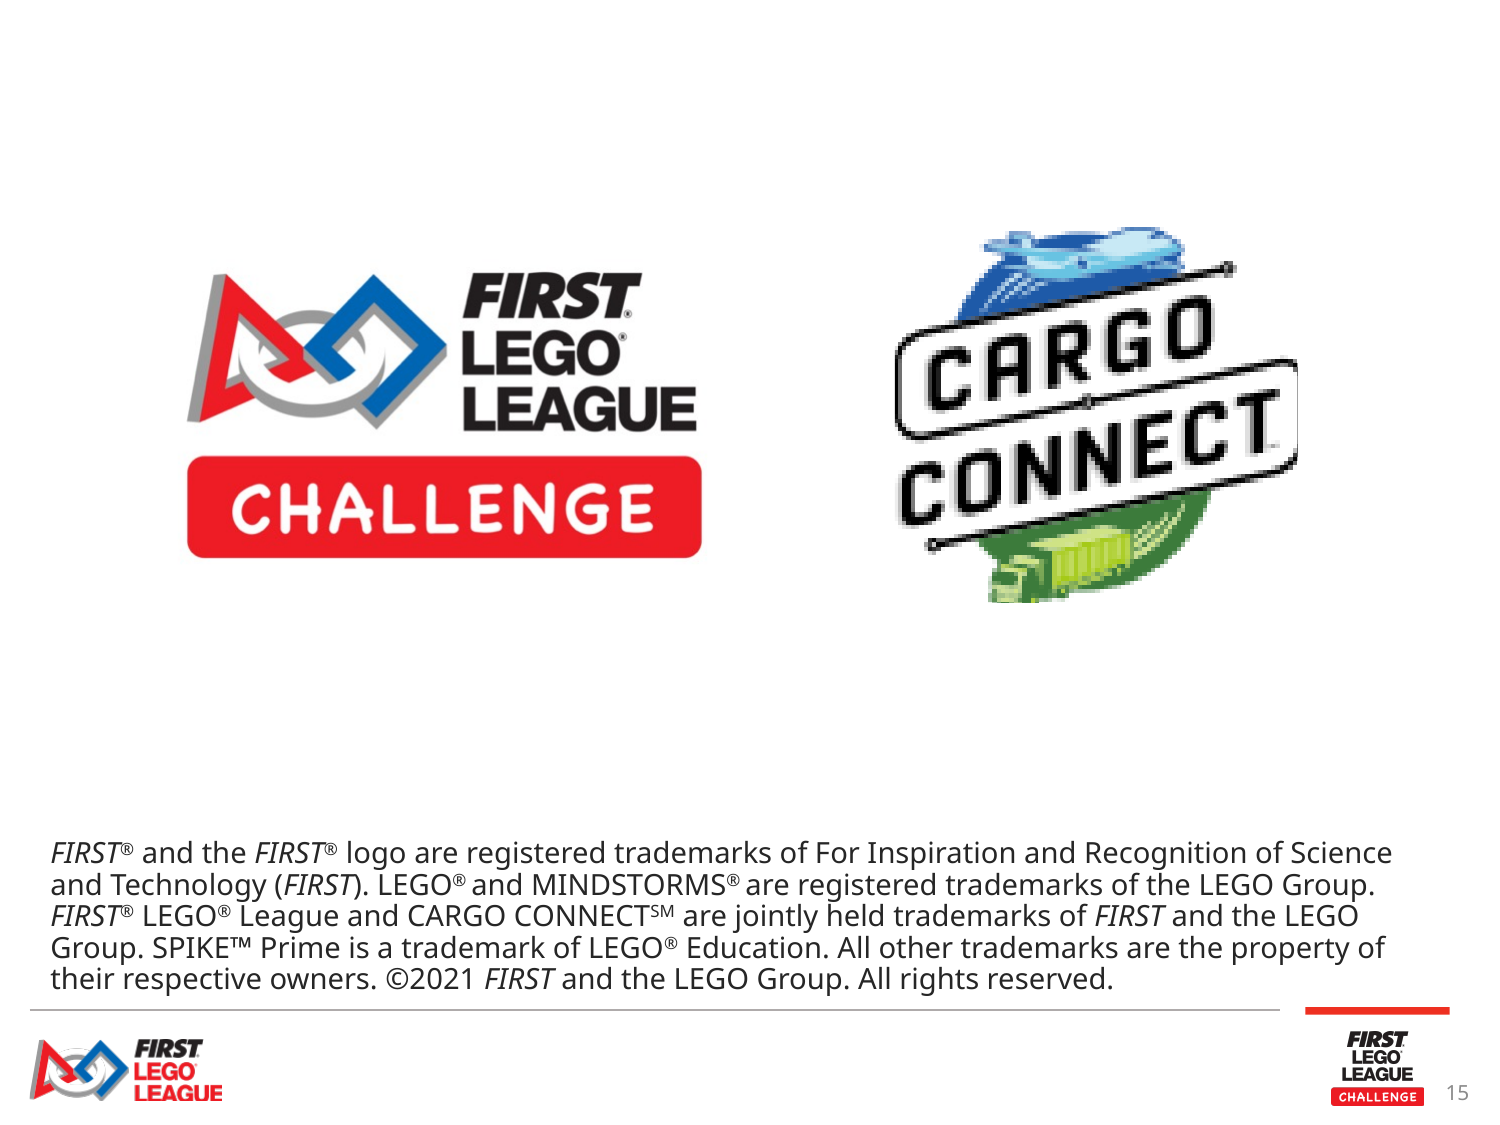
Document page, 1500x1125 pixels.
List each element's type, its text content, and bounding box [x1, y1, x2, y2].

picture [894, 227, 1298, 603]
picture [146, 227, 743, 603]
list FIRST® and the FIRST® logo are registered trademarks of For Inspiration and Recognition of Science and Technology (FIRST). LEGO® and MINDSTORMS® are registered trademarks of the LEGO Group. FIRST® LEGO® League and CARGO CONNECTSM are jointly held trademarks of FIRST and the LEGO Group. SPIKE™ Prime is a trademark of LEGO® Education. All other trademarks are the property of their respective owners. ©2021 FIRST and the LEGO Group. All rights reserved. [35, 831, 1451, 994]
slide_number 15 [1425, 1076, 1484, 1111]
